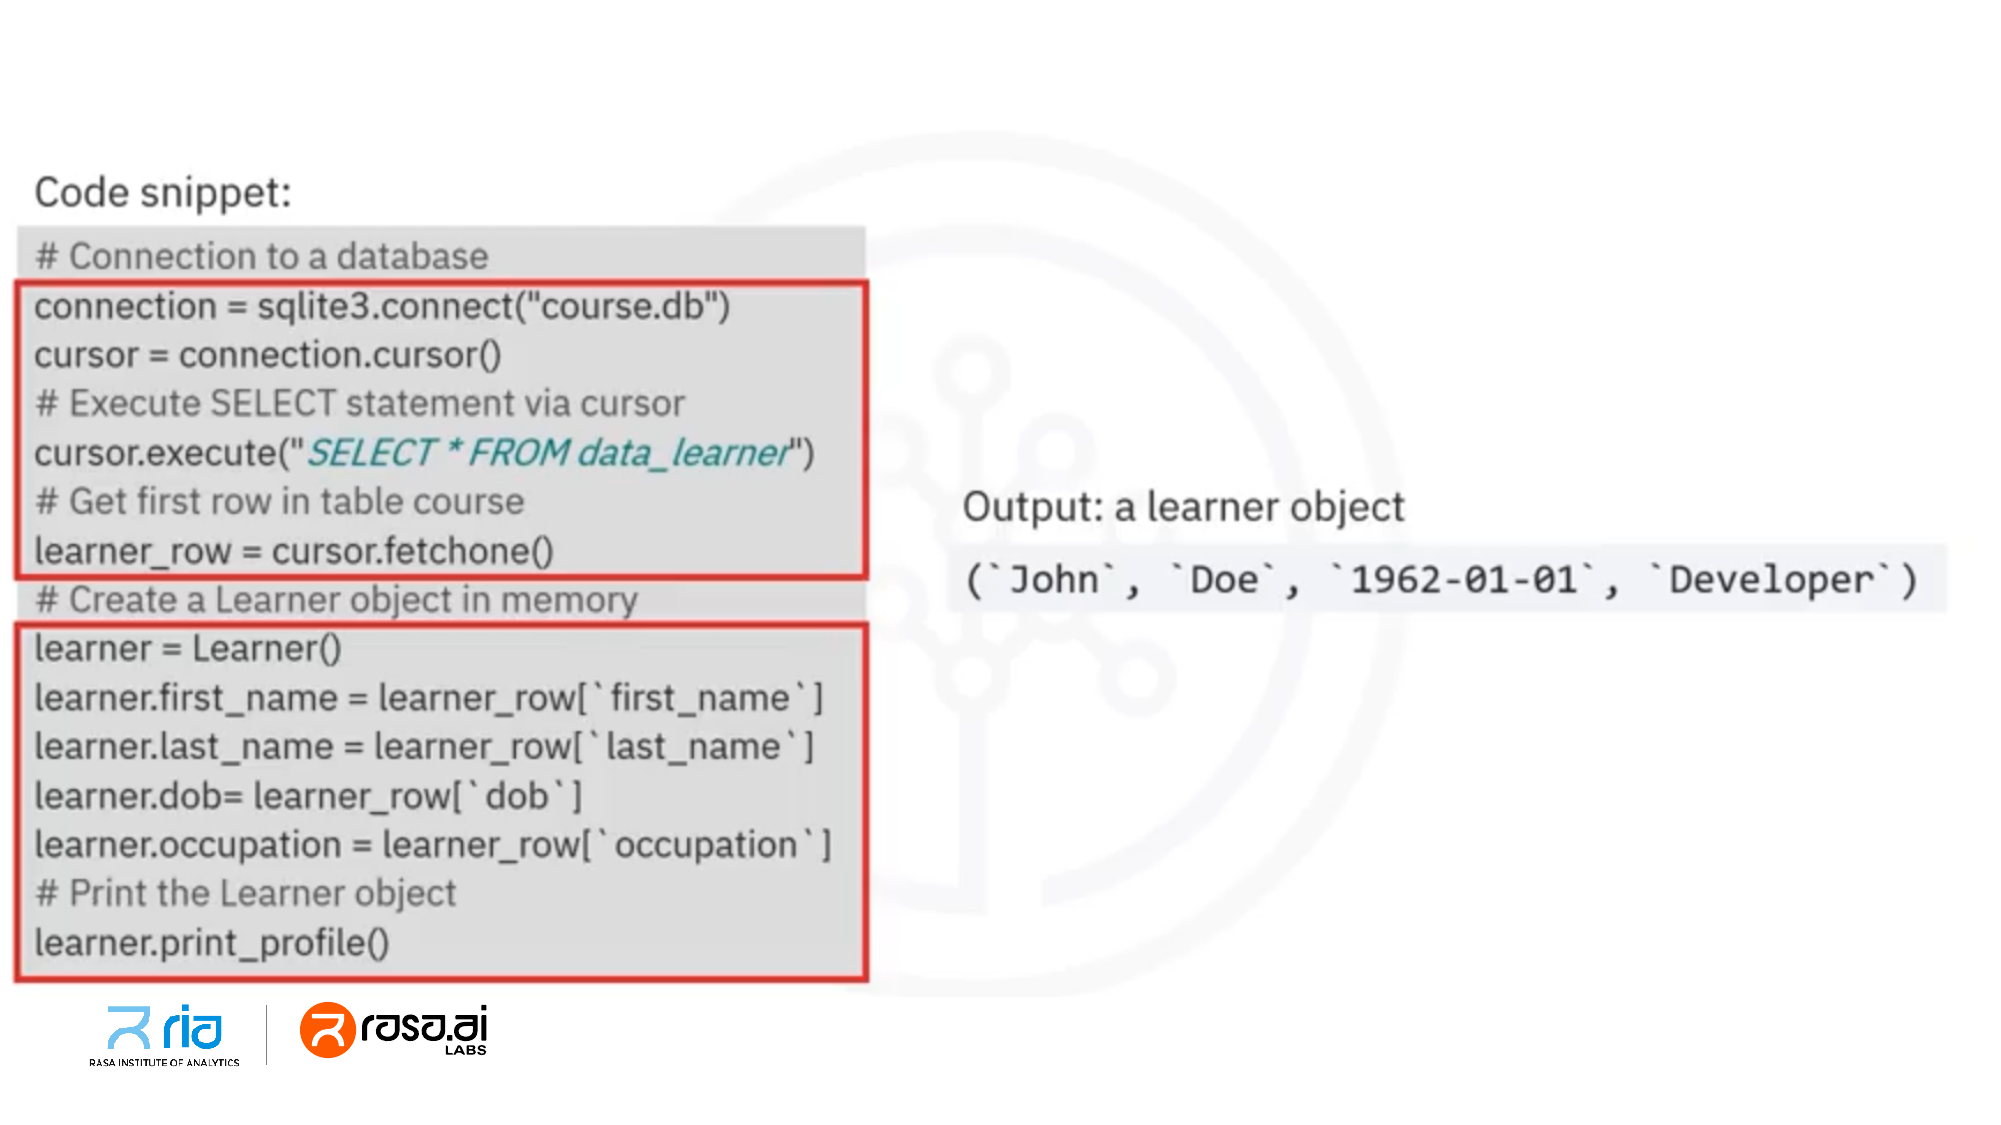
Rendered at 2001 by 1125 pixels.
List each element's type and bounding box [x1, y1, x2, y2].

picture [0, 128, 2000, 1078]
